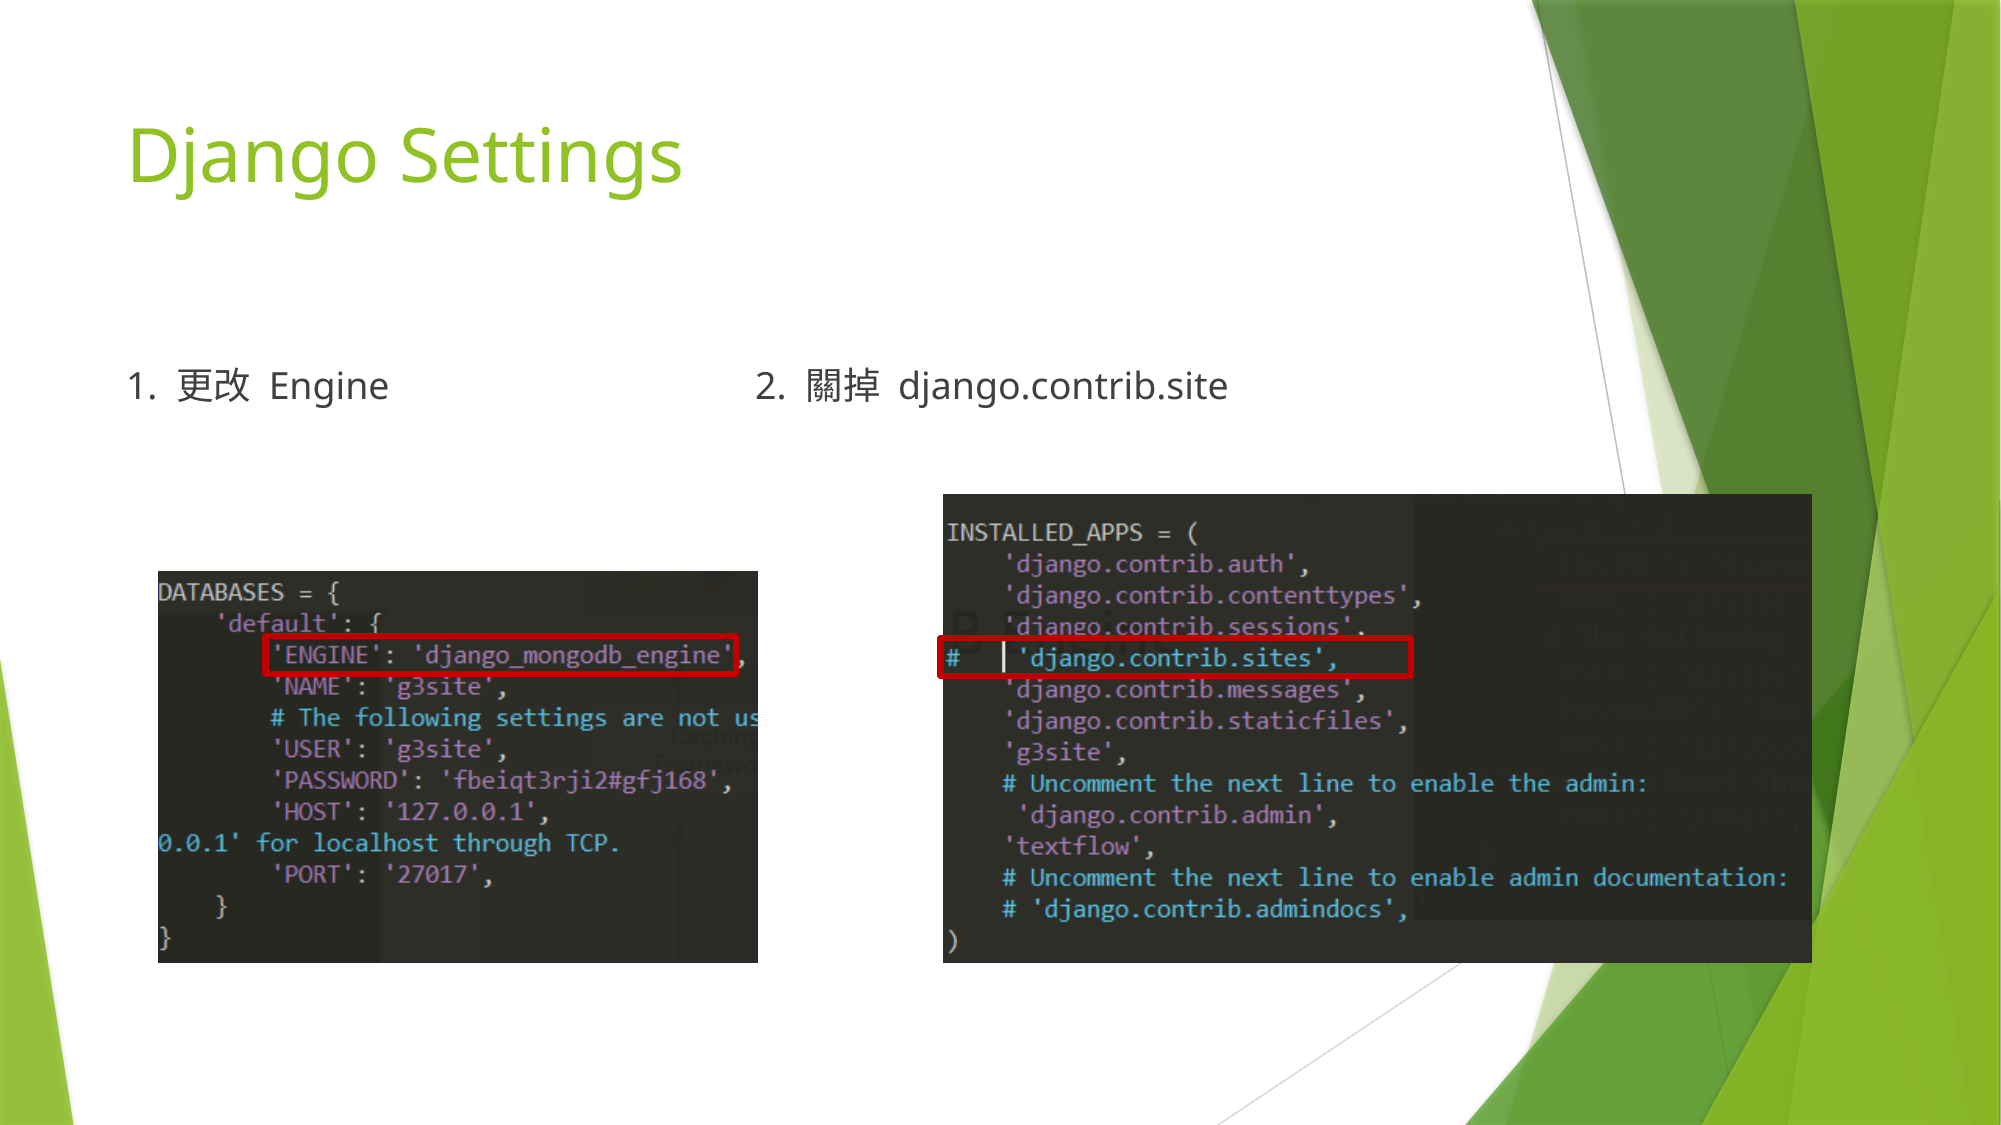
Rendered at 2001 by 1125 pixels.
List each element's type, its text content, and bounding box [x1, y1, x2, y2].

picture [942, 494, 1813, 963]
title Django Settings [111, 99, 1522, 317]
picture [157, 571, 759, 963]
list 1. 更改 Engine 2. 關掉 django.contrib.site [111, 354, 1522, 992]
